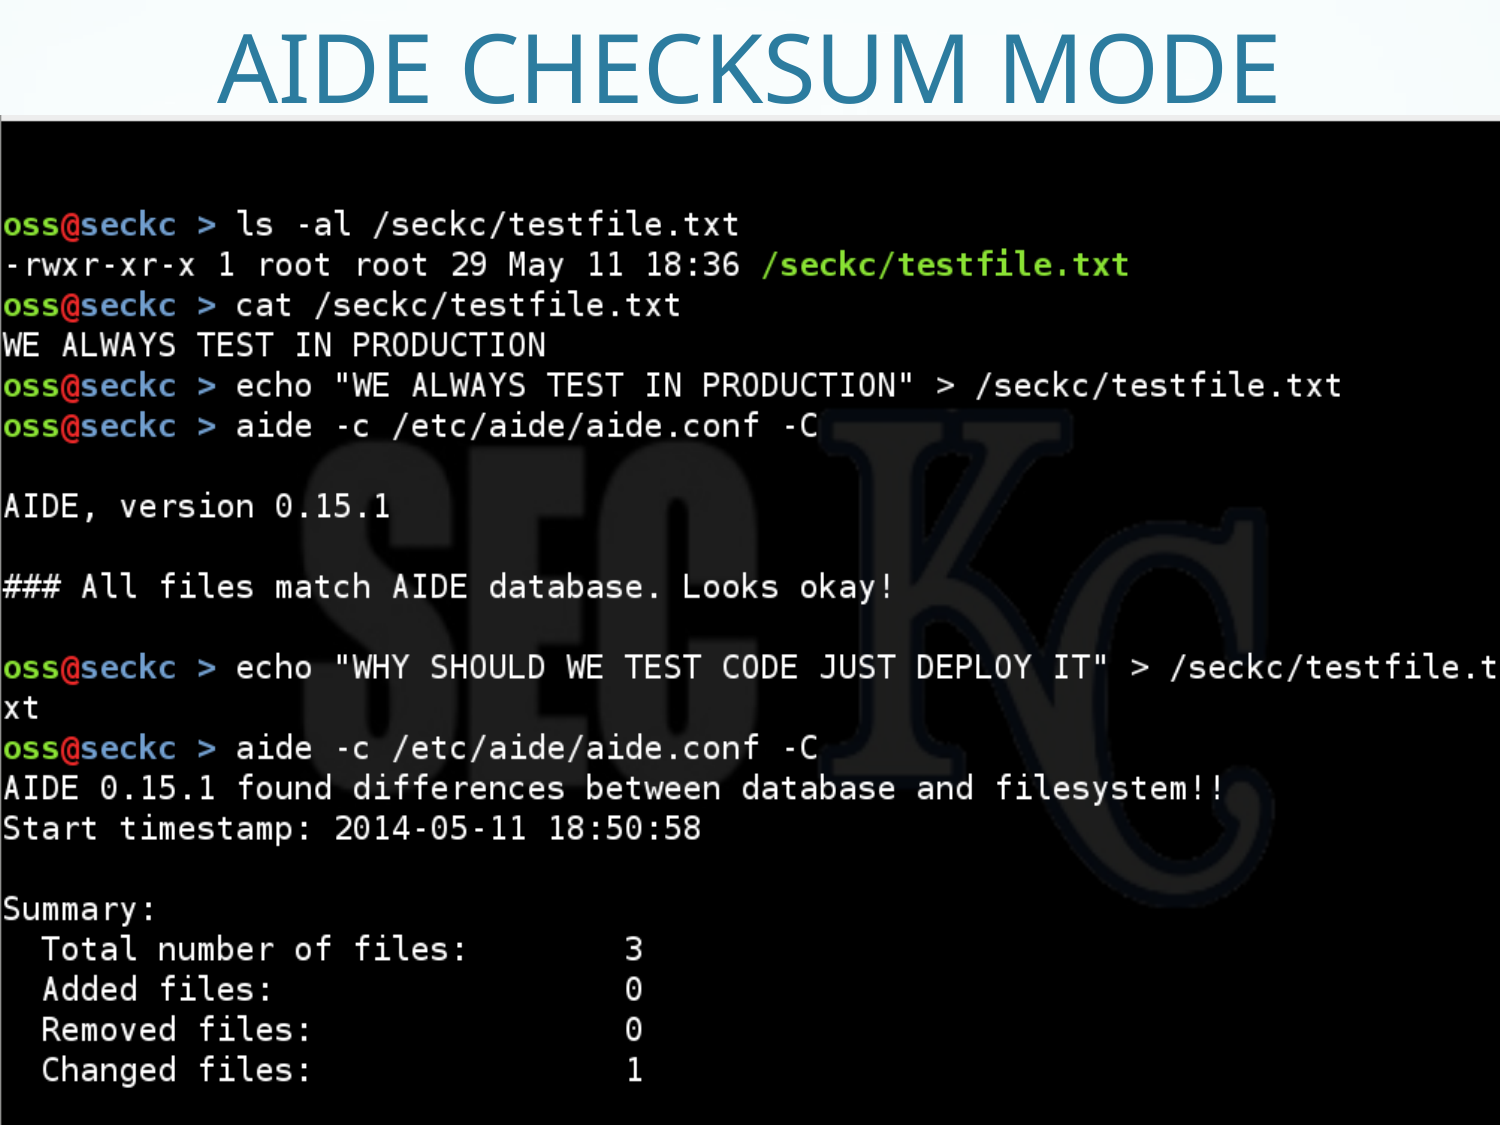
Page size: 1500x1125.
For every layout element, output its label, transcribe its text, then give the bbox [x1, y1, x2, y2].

picture [0, 114, 1500, 1125]
title AIDE CHECKSUM MODE [90, 17, 1410, 111]
